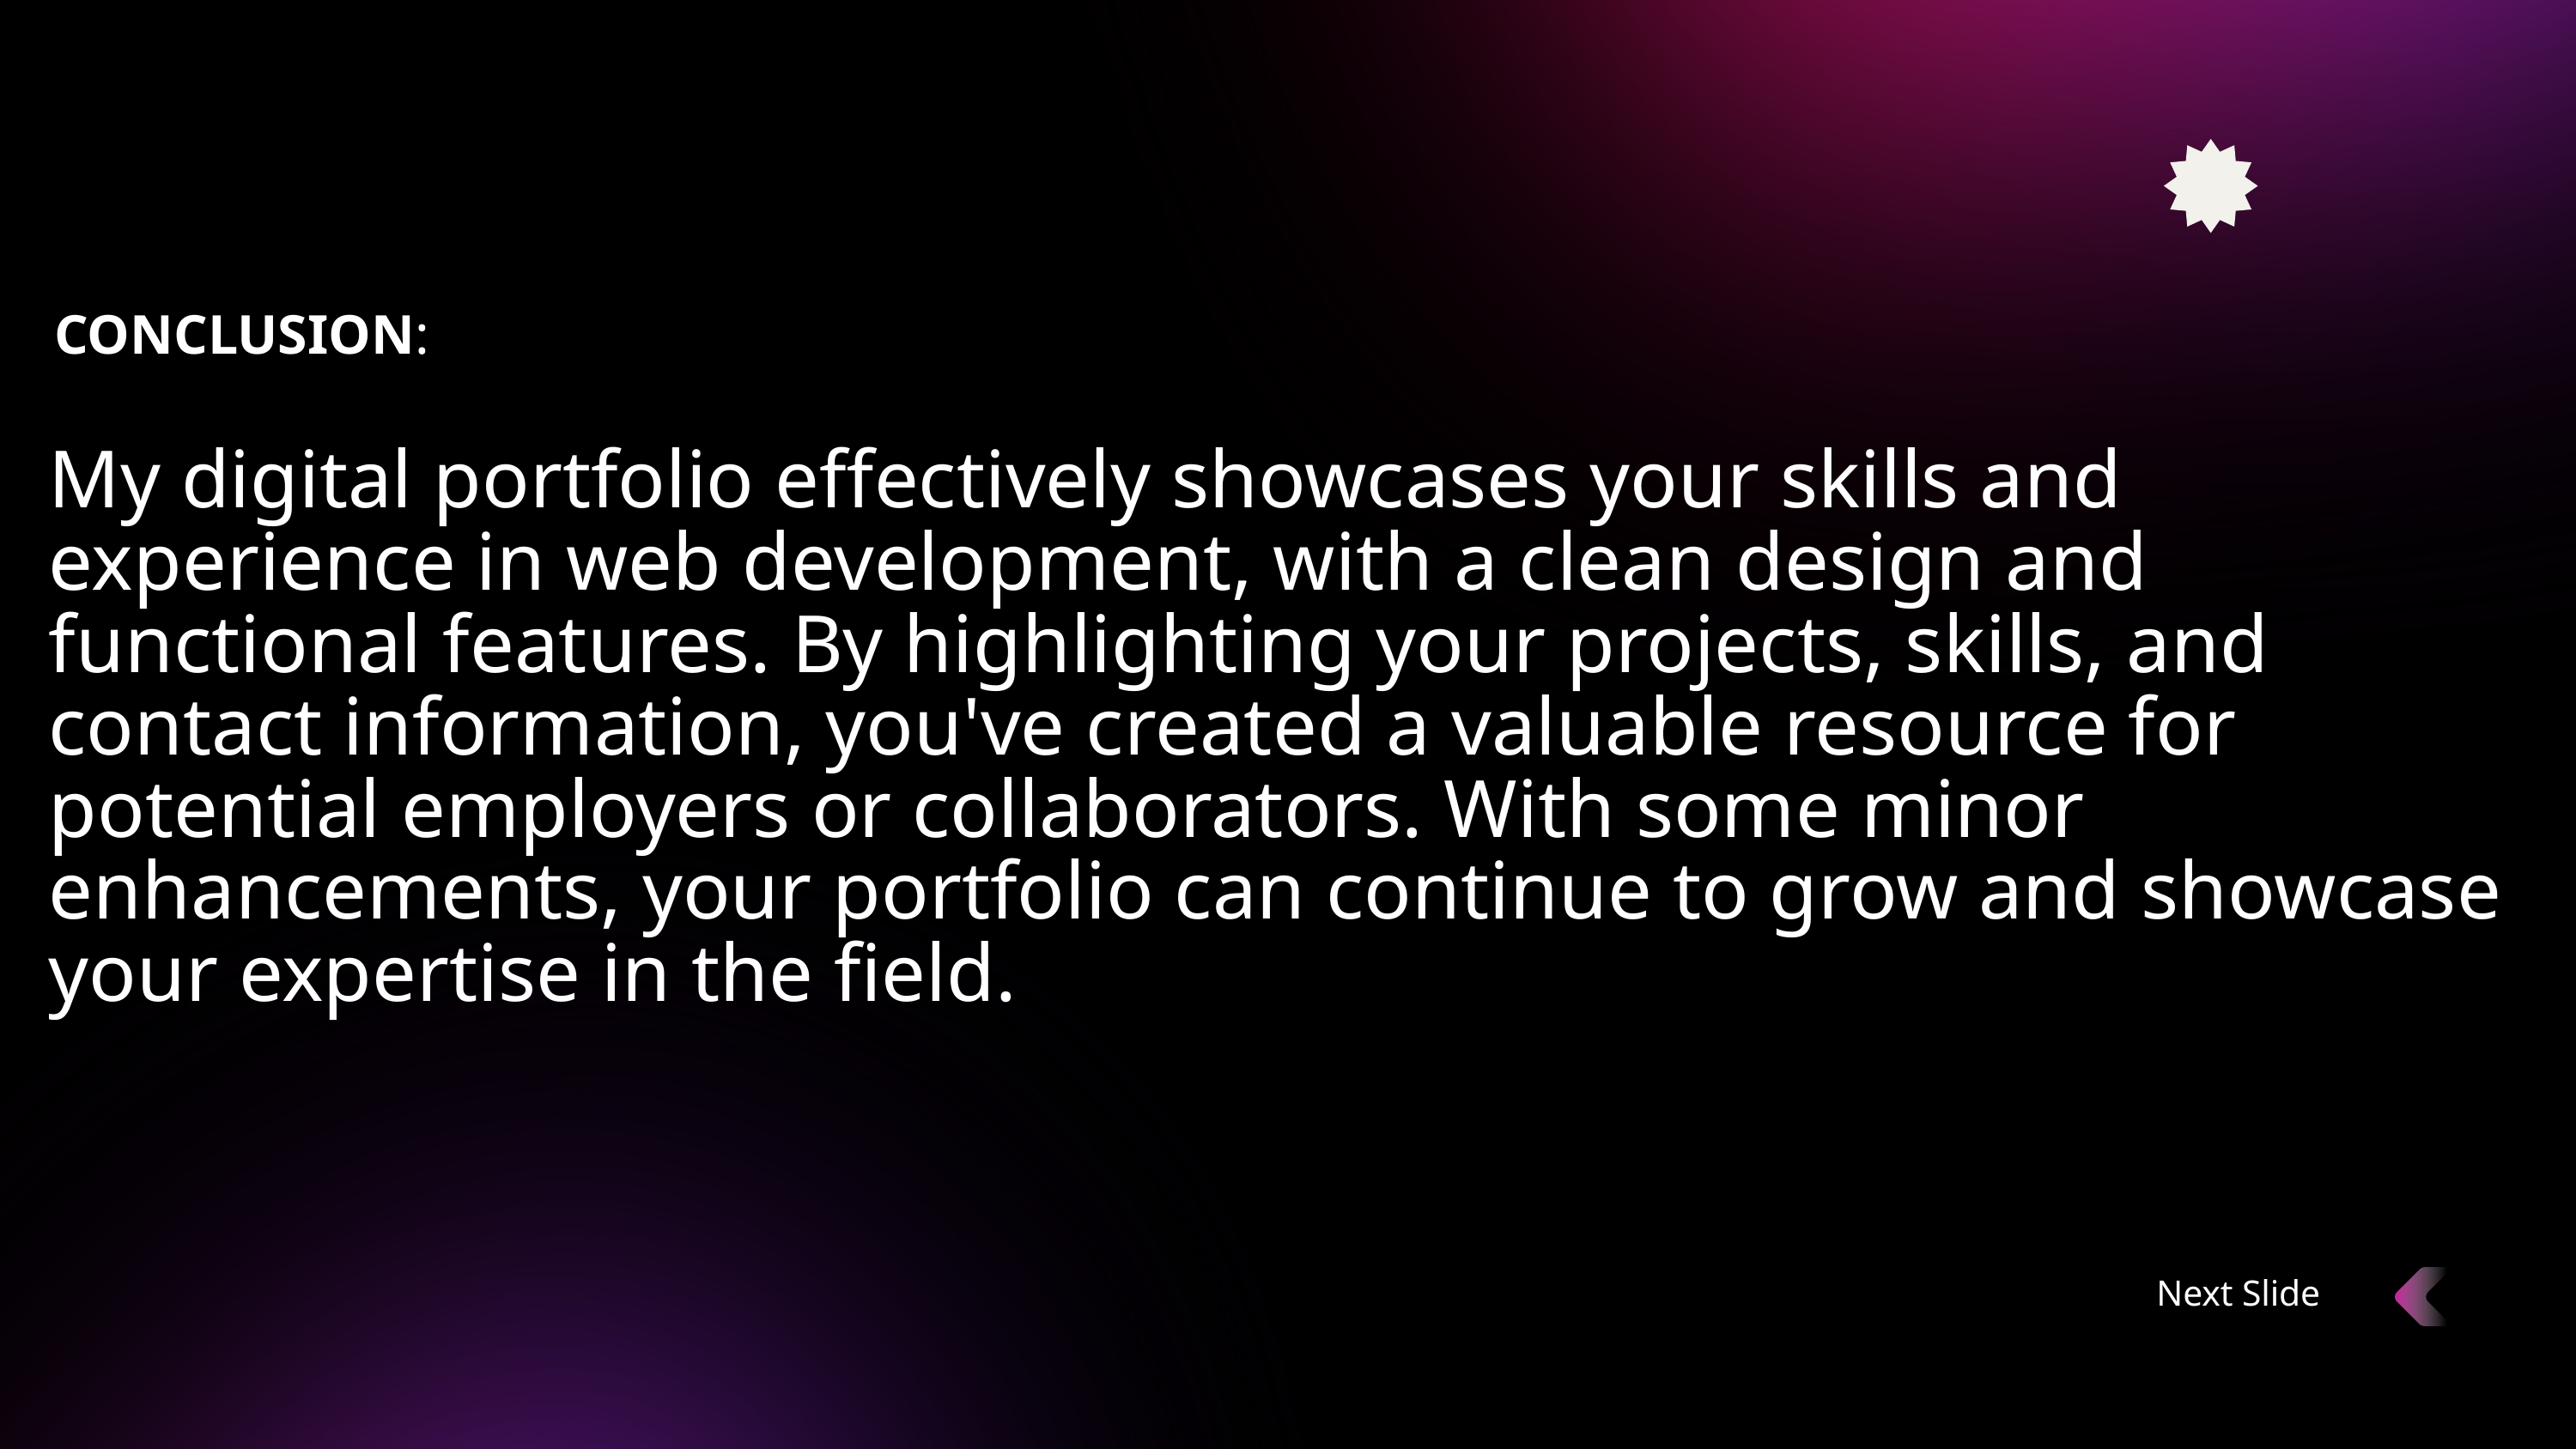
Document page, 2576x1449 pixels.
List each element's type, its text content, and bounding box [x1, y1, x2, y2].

text_box [0, 764, 1383, 1449]
text_box Next Slide [2156, 1276, 2394, 1313]
text_box CONCLUSION: [48, 309, 436, 366]
text_box [2394, 1267, 2453, 1326]
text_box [2163, 138, 2258, 233]
text_box My digital portfolio effectively showcases your skills and experience in web development, with a clean design and functional features. By highlighting your projects, skills, and contact information, you've created a valuable resource for potential employers or collaborators. With some minor enhancements, your portfolio can continue to grow and showcase your expertise in the field. [48, 441, 2528, 1018]
text_box [945, 0, 2576, 765]
